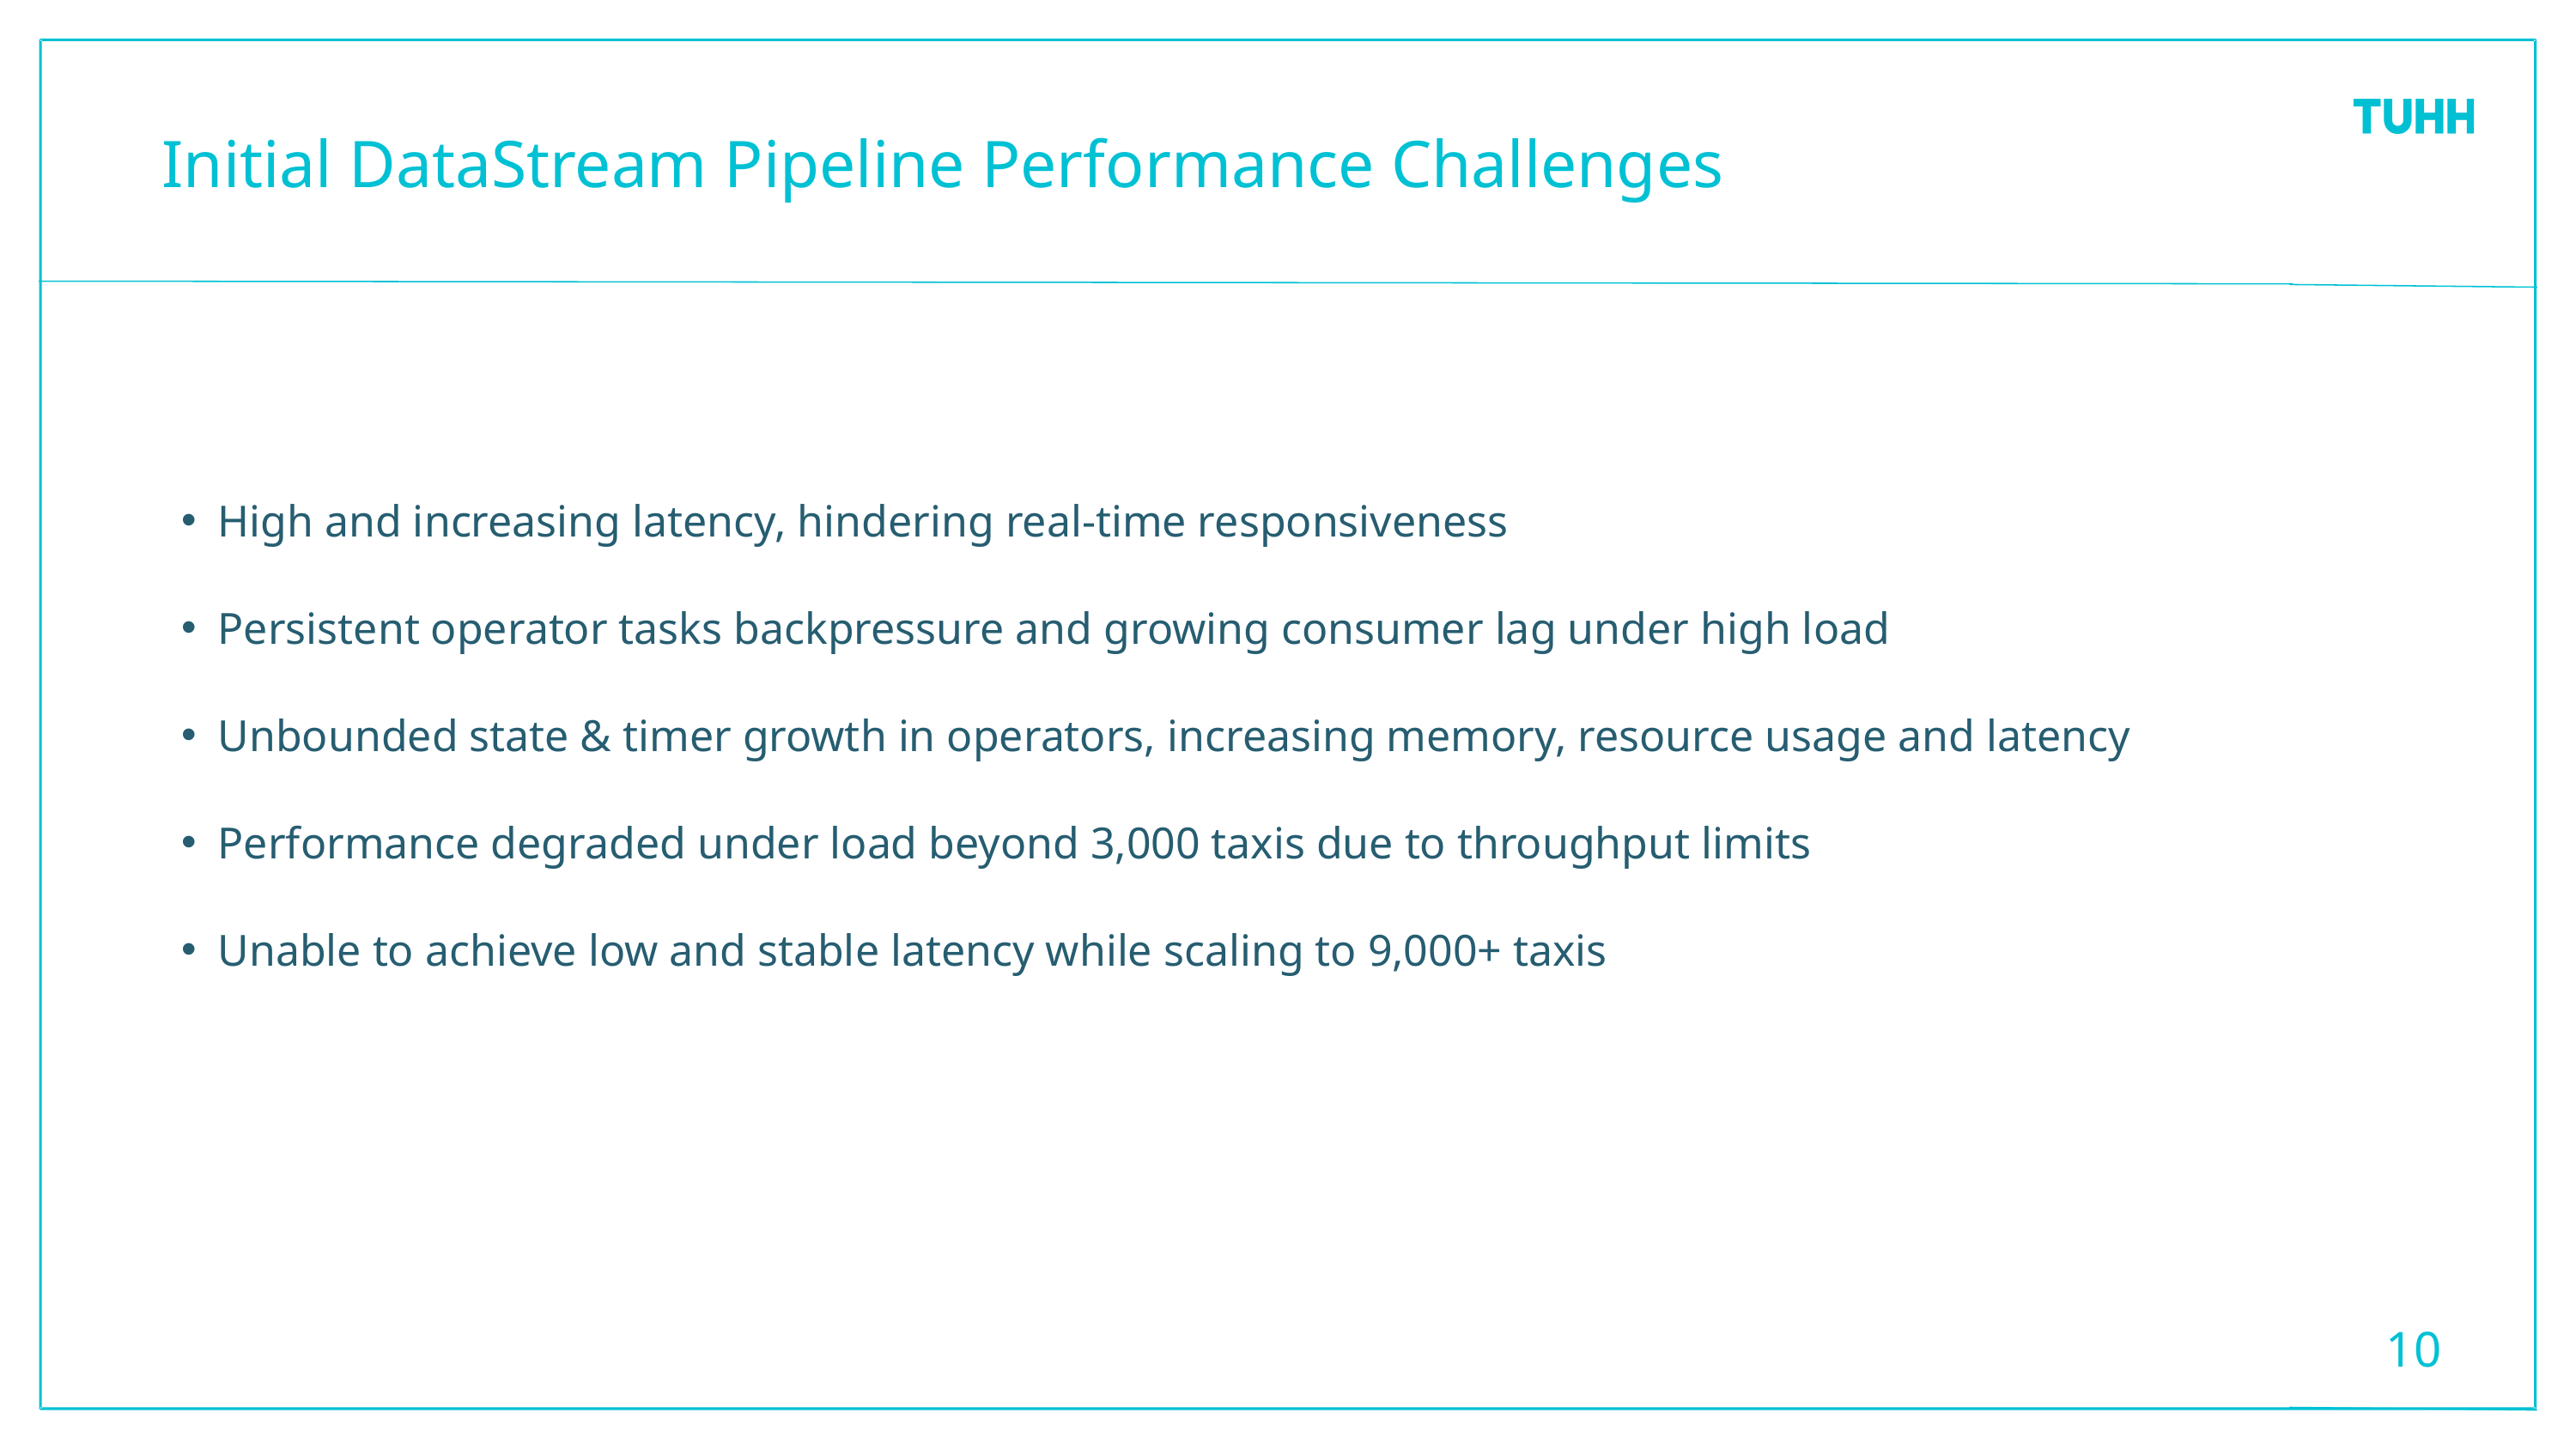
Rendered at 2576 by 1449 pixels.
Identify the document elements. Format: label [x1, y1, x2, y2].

text_box [2353, 99, 2475, 134]
text_box [39, 38, 2537, 1410]
text_box [161, 65, 2202, 264]
text_box [2306, 1301, 2521, 1397]
